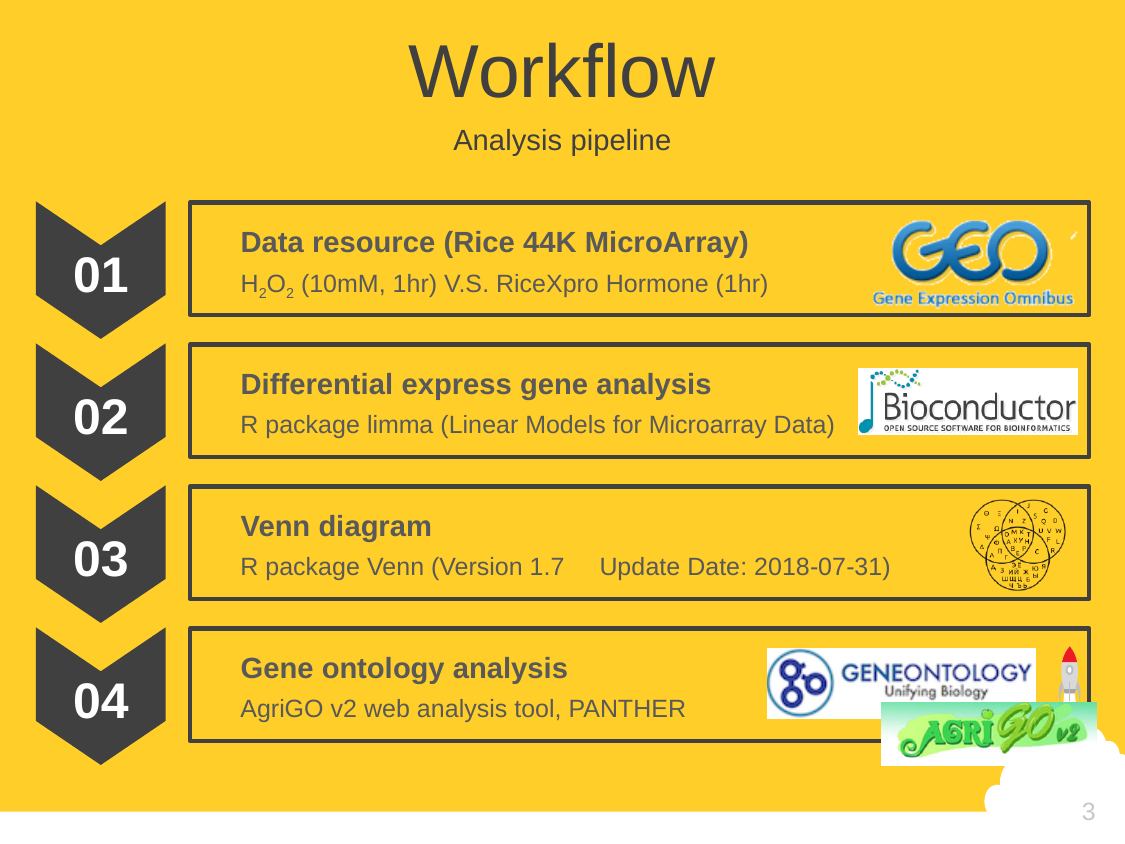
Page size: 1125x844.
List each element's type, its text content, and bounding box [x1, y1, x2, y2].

picture [857, 368, 1078, 435]
picture [967, 496, 1068, 593]
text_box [35, 200, 1090, 766]
list Workflow [0, 20, 1125, 114]
picture [766, 647, 1097, 766]
list Analysis pipeline [0, 114, 1125, 162]
picture [860, 209, 1090, 315]
slide_number 3 [857, 788, 1111, 834]
